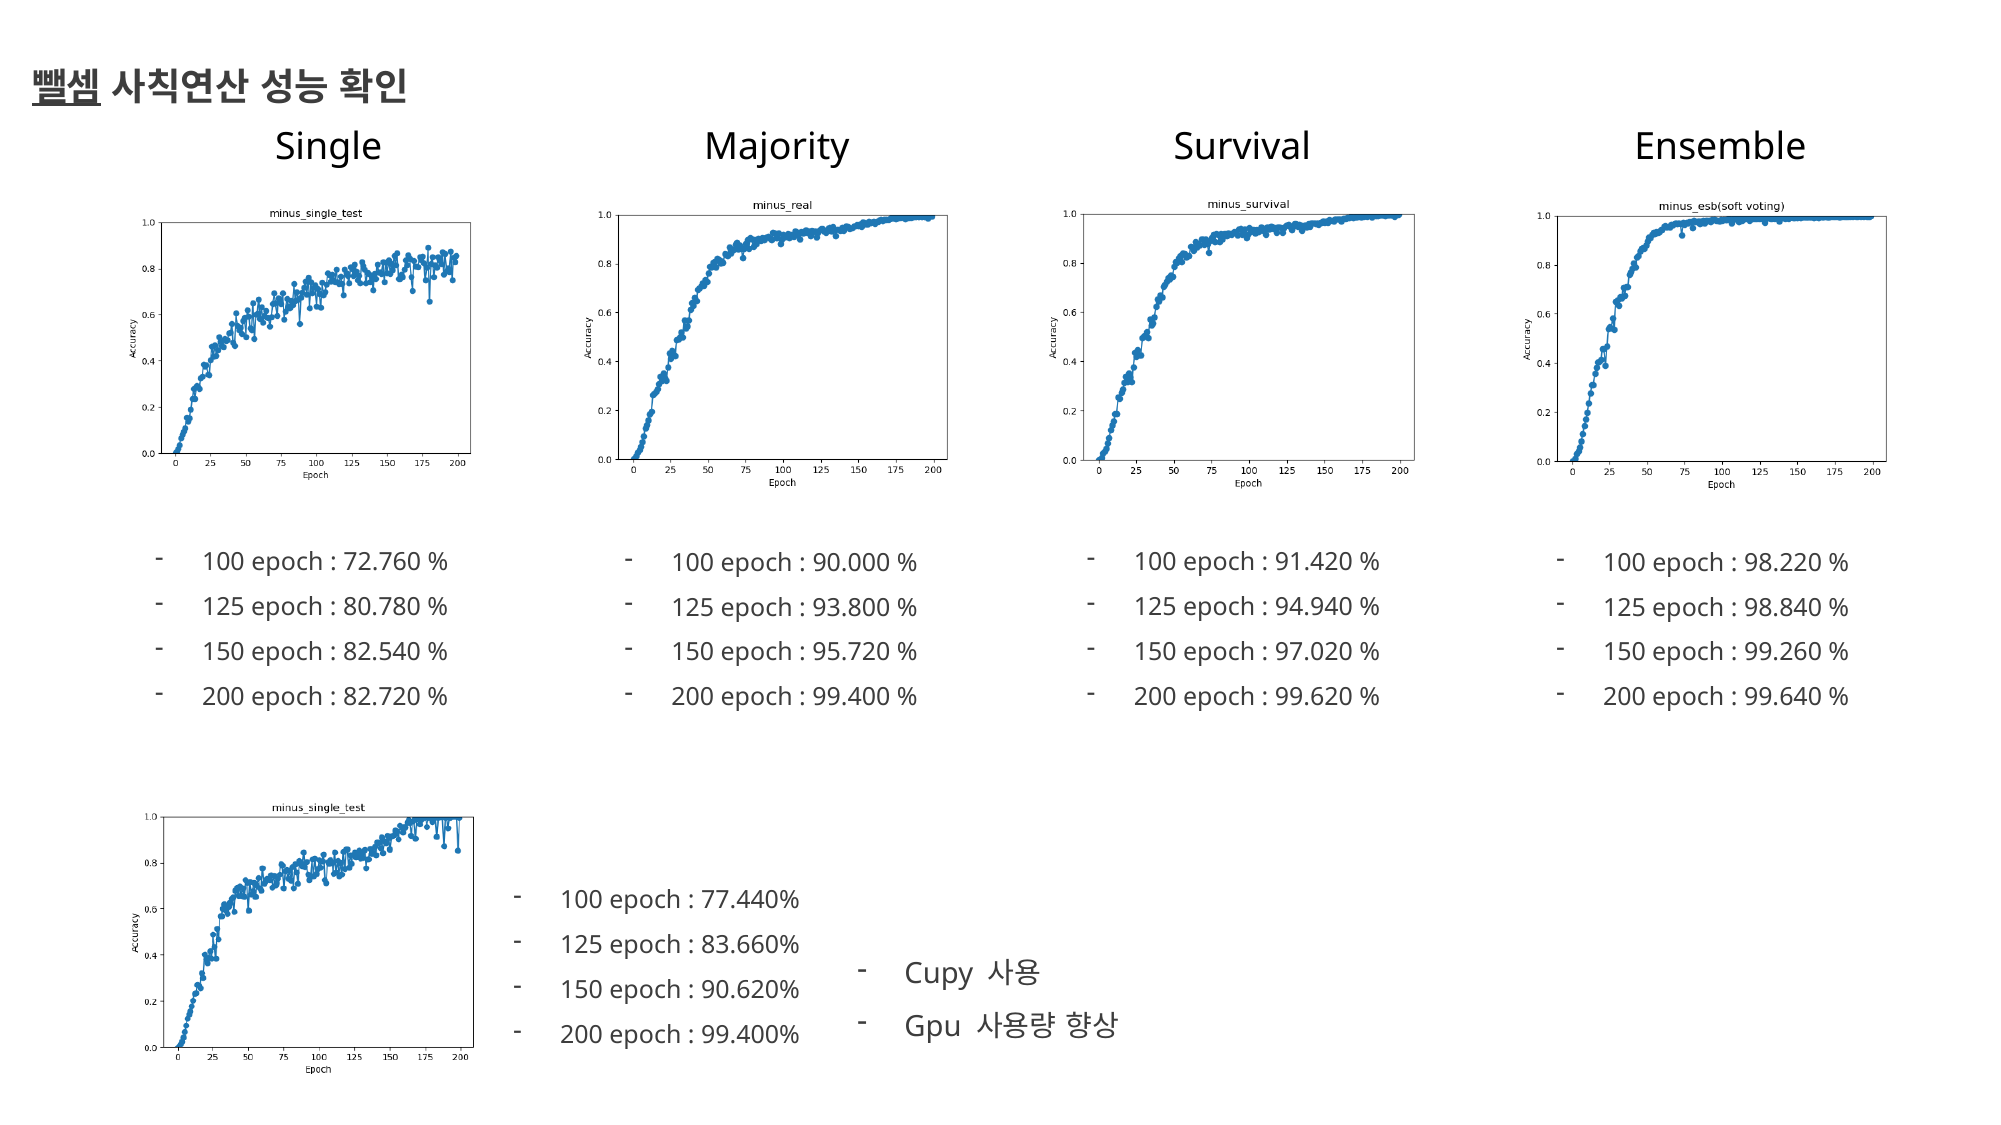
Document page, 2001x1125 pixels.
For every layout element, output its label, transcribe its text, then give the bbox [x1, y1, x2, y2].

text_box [534, 114, 989, 717]
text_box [997, 114, 1456, 717]
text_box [65, 114, 510, 717]
text_box 뺄셈 사칙연산 성능 확인 [17, 33, 1968, 116]
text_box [113, 780, 858, 1080]
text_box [1466, 114, 1928, 717]
text_box Cupy 사용 Gpu 사용량 향상 [858, 929, 1224, 1050]
